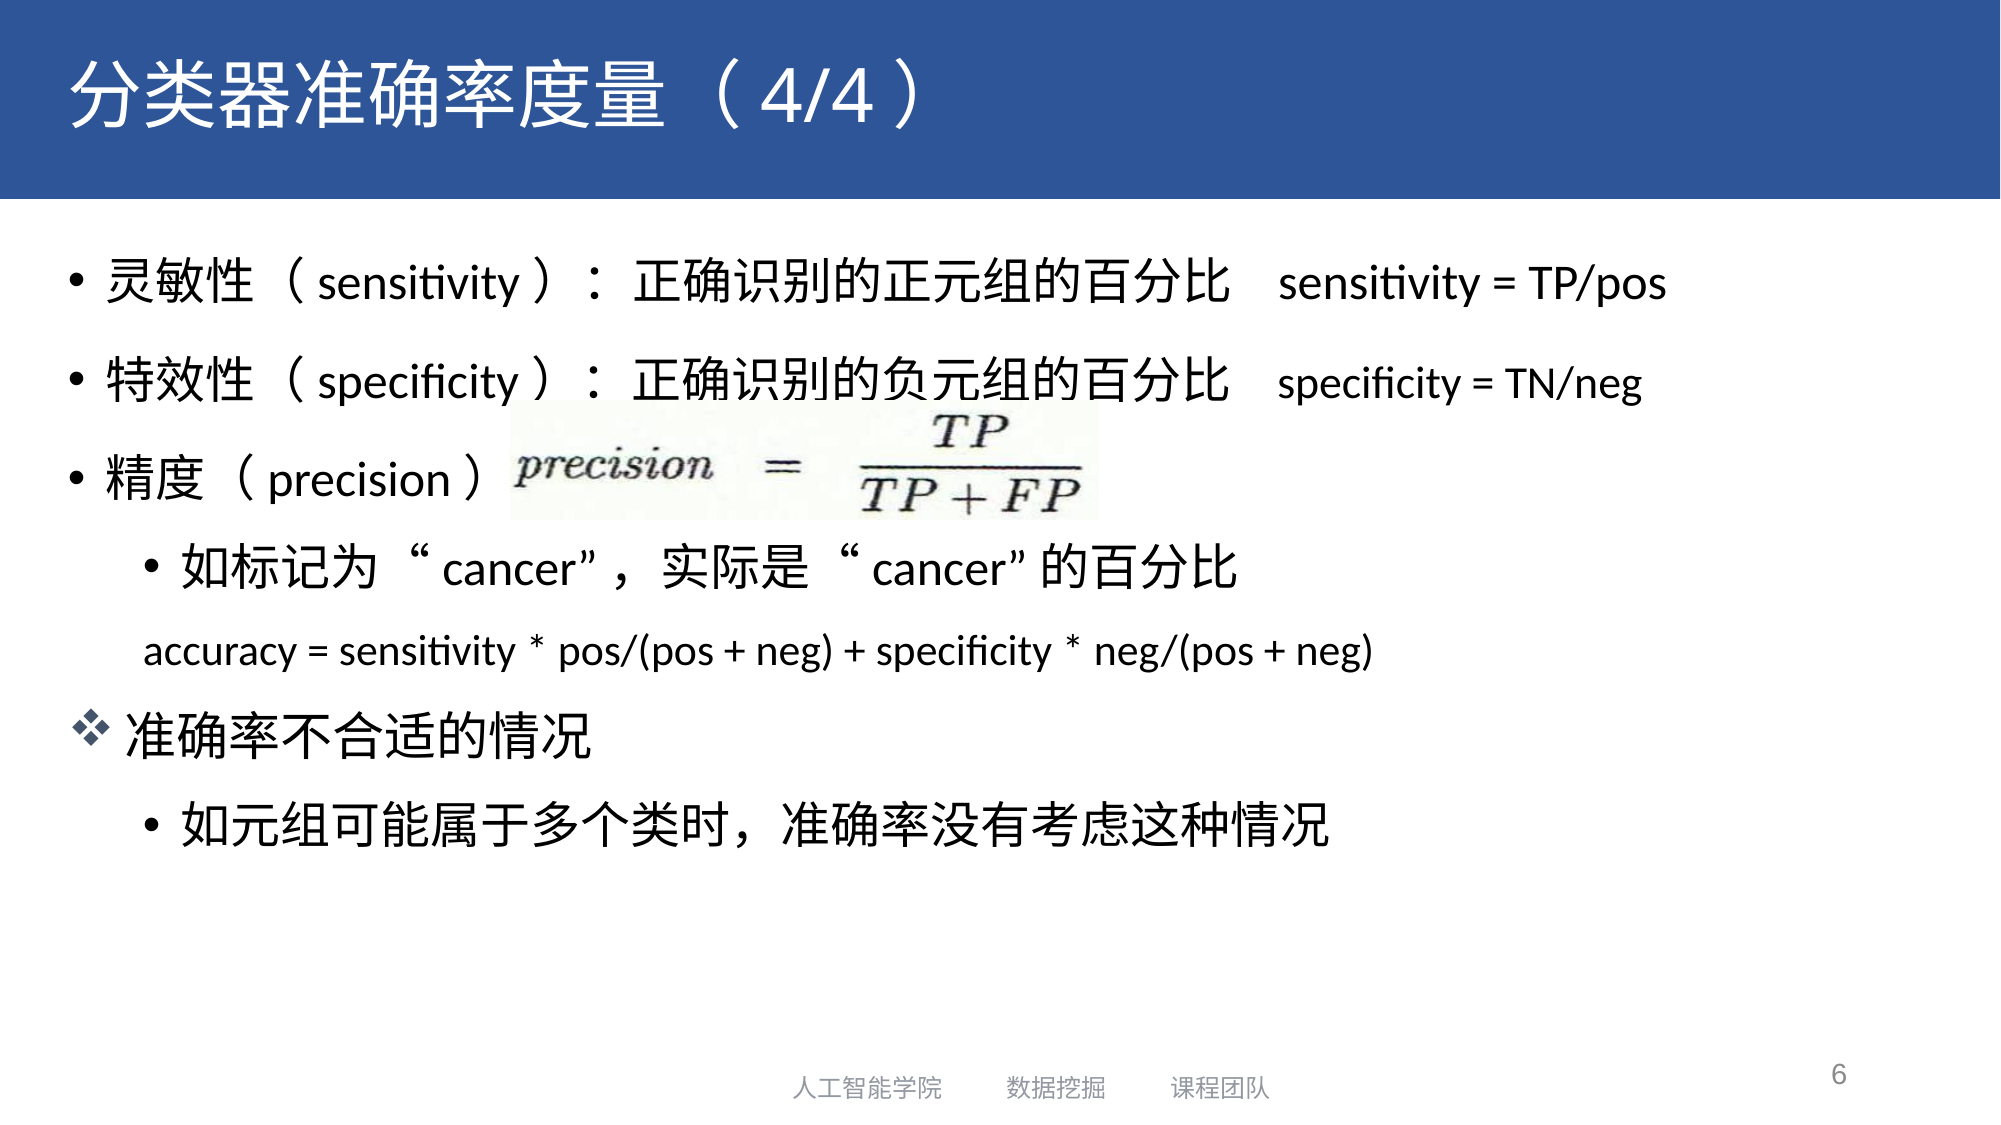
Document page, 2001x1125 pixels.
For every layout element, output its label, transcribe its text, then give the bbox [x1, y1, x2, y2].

slide_number 6 [1412, 1042, 1863, 1103]
picture [510, 400, 1099, 521]
footer 人工智能学院 数据挖掘 课程团队 [694, 1057, 1370, 1118]
title 分类器准确率度量（4/4） [52, 23, 1753, 174]
list 灵敏性（sensitivity）：正确识别的正元组的百分比 sensitivity = TP/pos 特效性（specificity）：正确识别的负元组的百分比 specificity = TN/neg 精度（precision） 如标记为“cancer”，实际是“cancer”的百分比 accuracy = sensitivity * pos/(pos + neg) + specificity * neg/(pos + neg) 准确率不合适的情况 如元组可能属于多个类时，准确率没有考虑这种情况 [52, 223, 1923, 1010]
